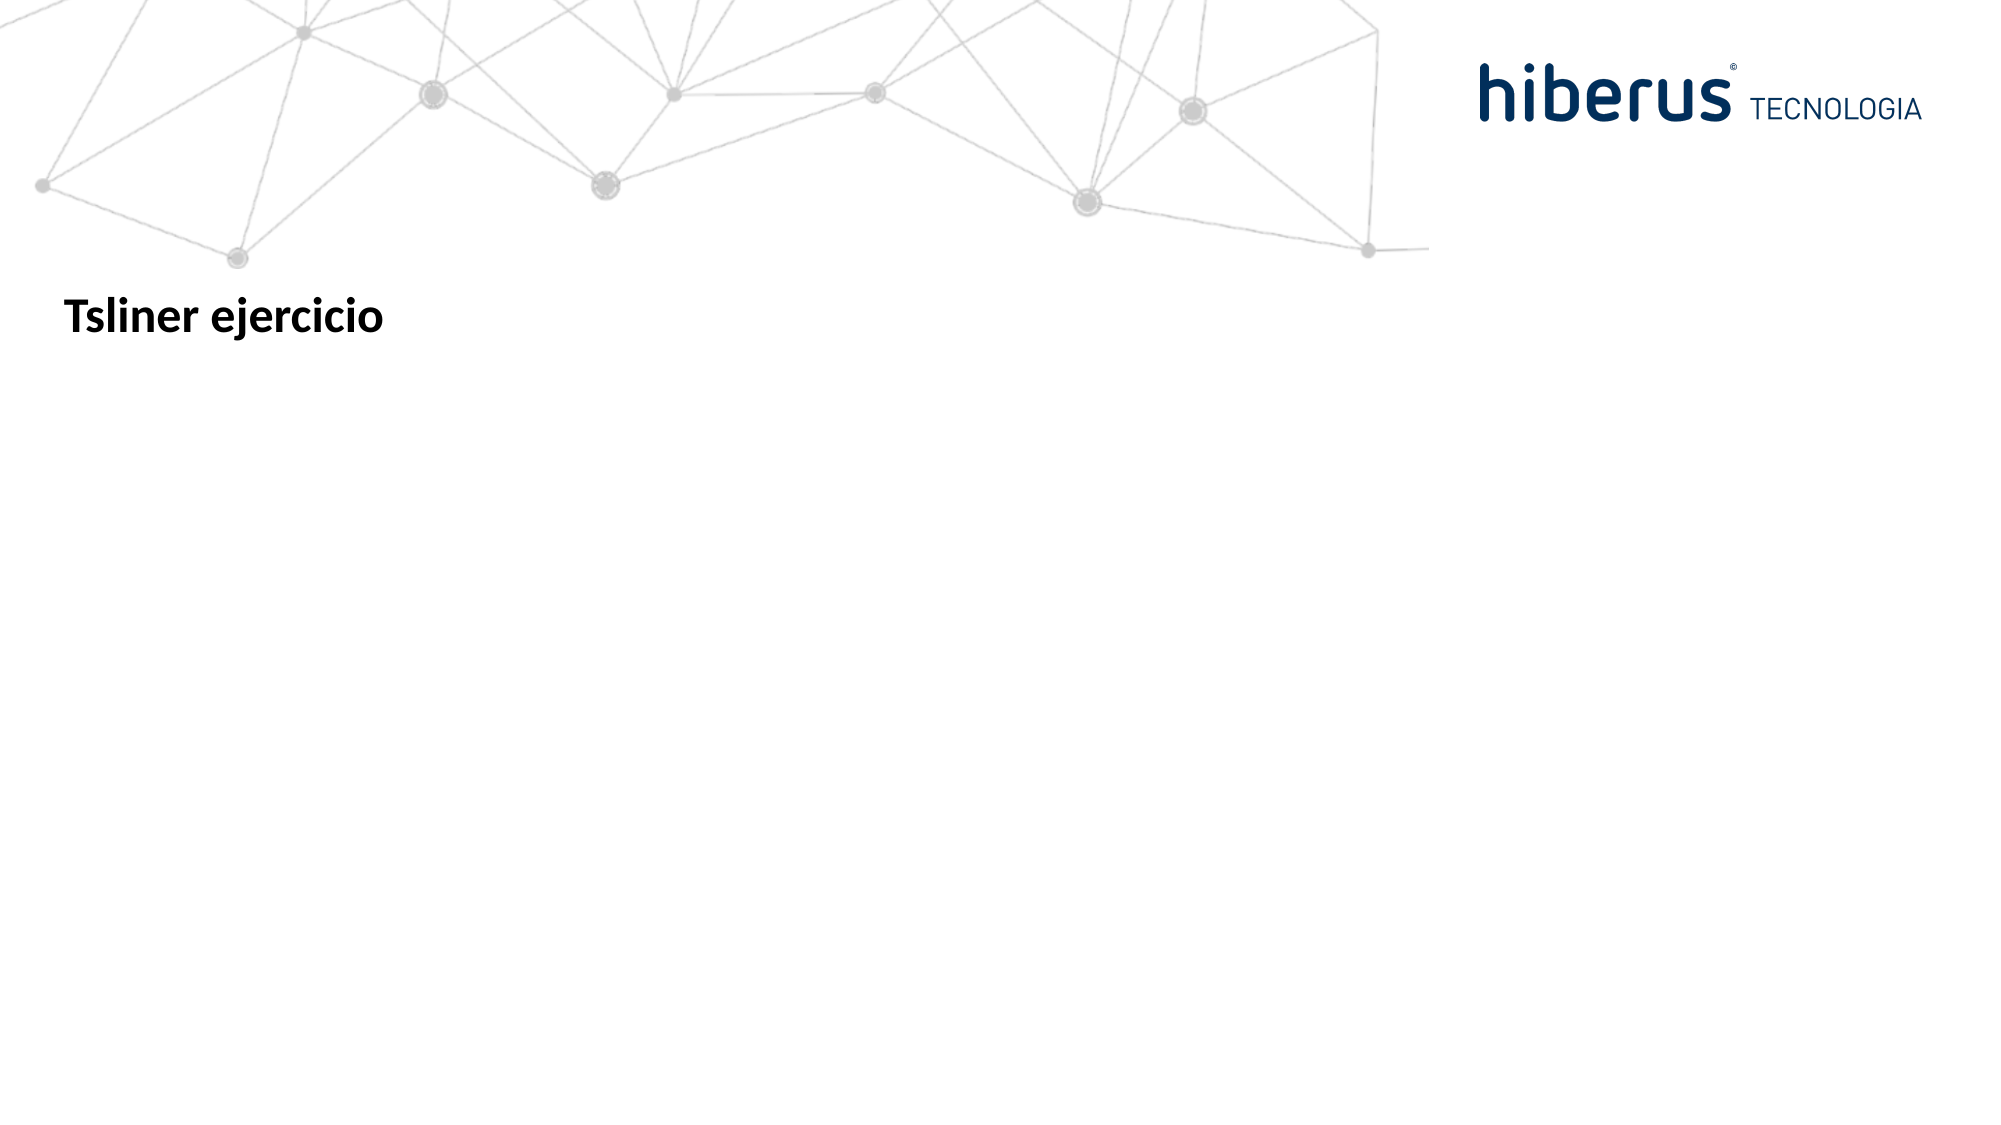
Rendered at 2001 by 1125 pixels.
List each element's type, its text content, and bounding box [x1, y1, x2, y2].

picture [1480, 63, 1934, 132]
text_box Tsliner ejercicio [49, 275, 683, 351]
